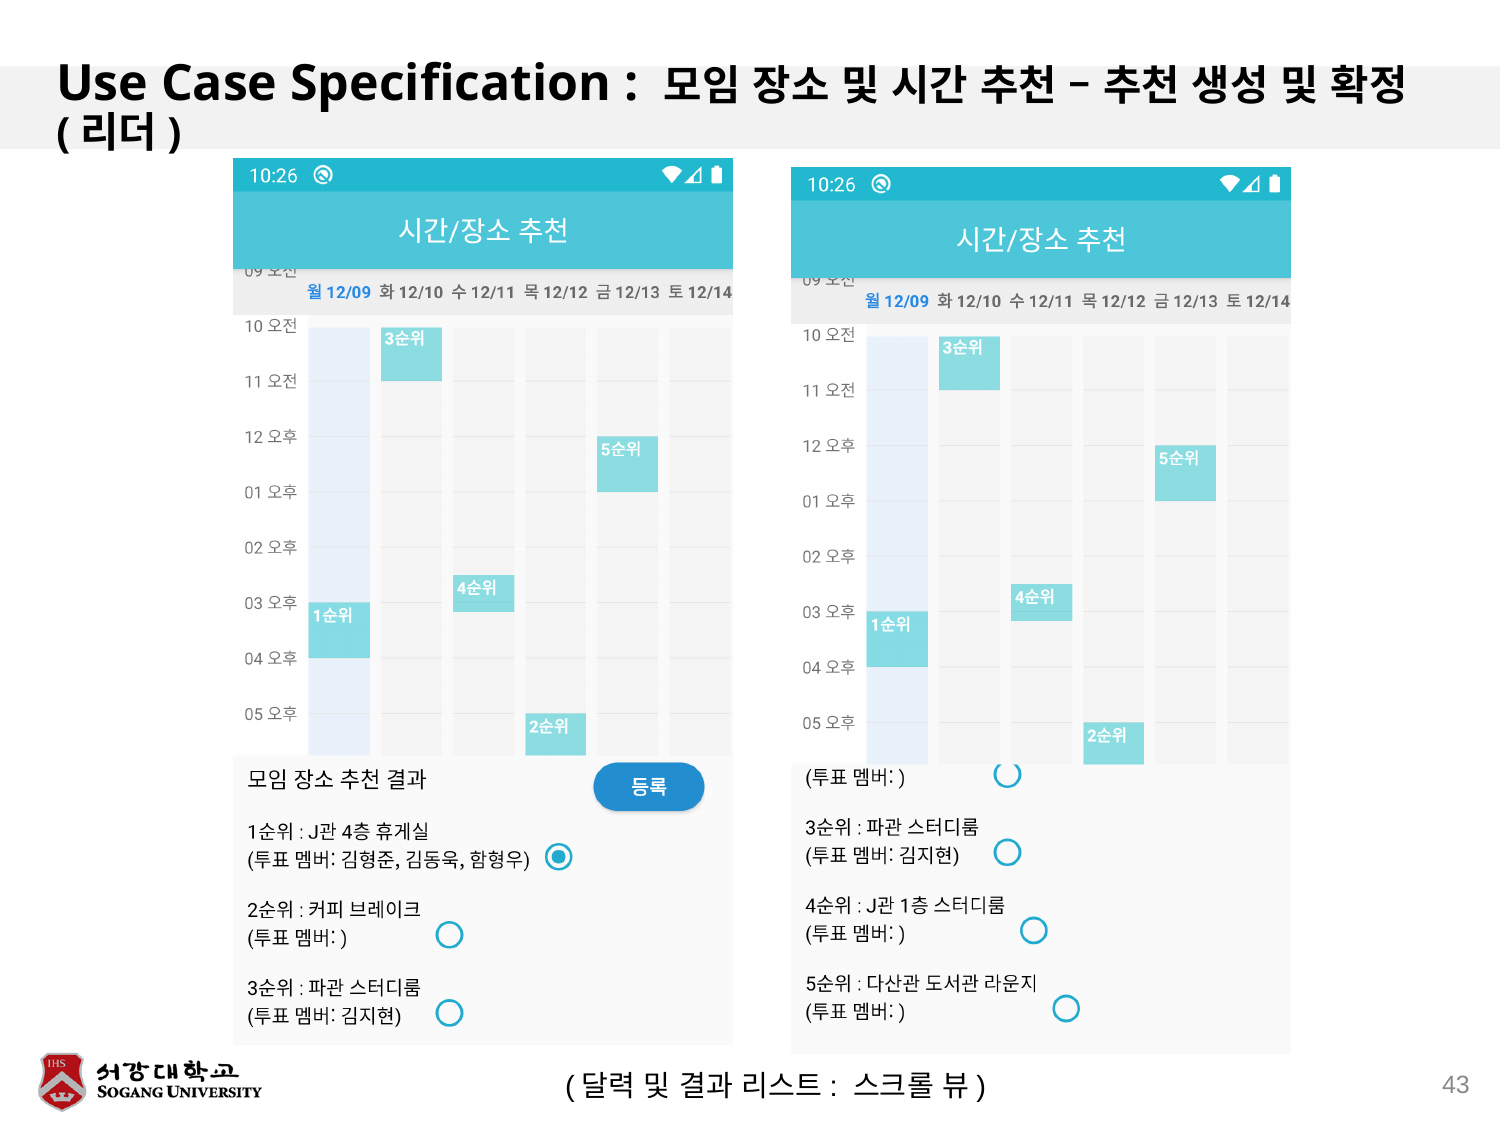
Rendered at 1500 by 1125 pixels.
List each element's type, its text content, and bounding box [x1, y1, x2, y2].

text_box (달력 및 결과 리스트: 스크롤 뷰) [550, 1060, 1013, 1110]
picture [791, 167, 1291, 1054]
slide_number 43 [1147, 1053, 1485, 1114]
picture [0, 158, 733, 1125]
title Use Case Specification : 모임 장소 및 시간 추천 – 추천 생성 및 확정(리더) [41, 64, 1486, 149]
